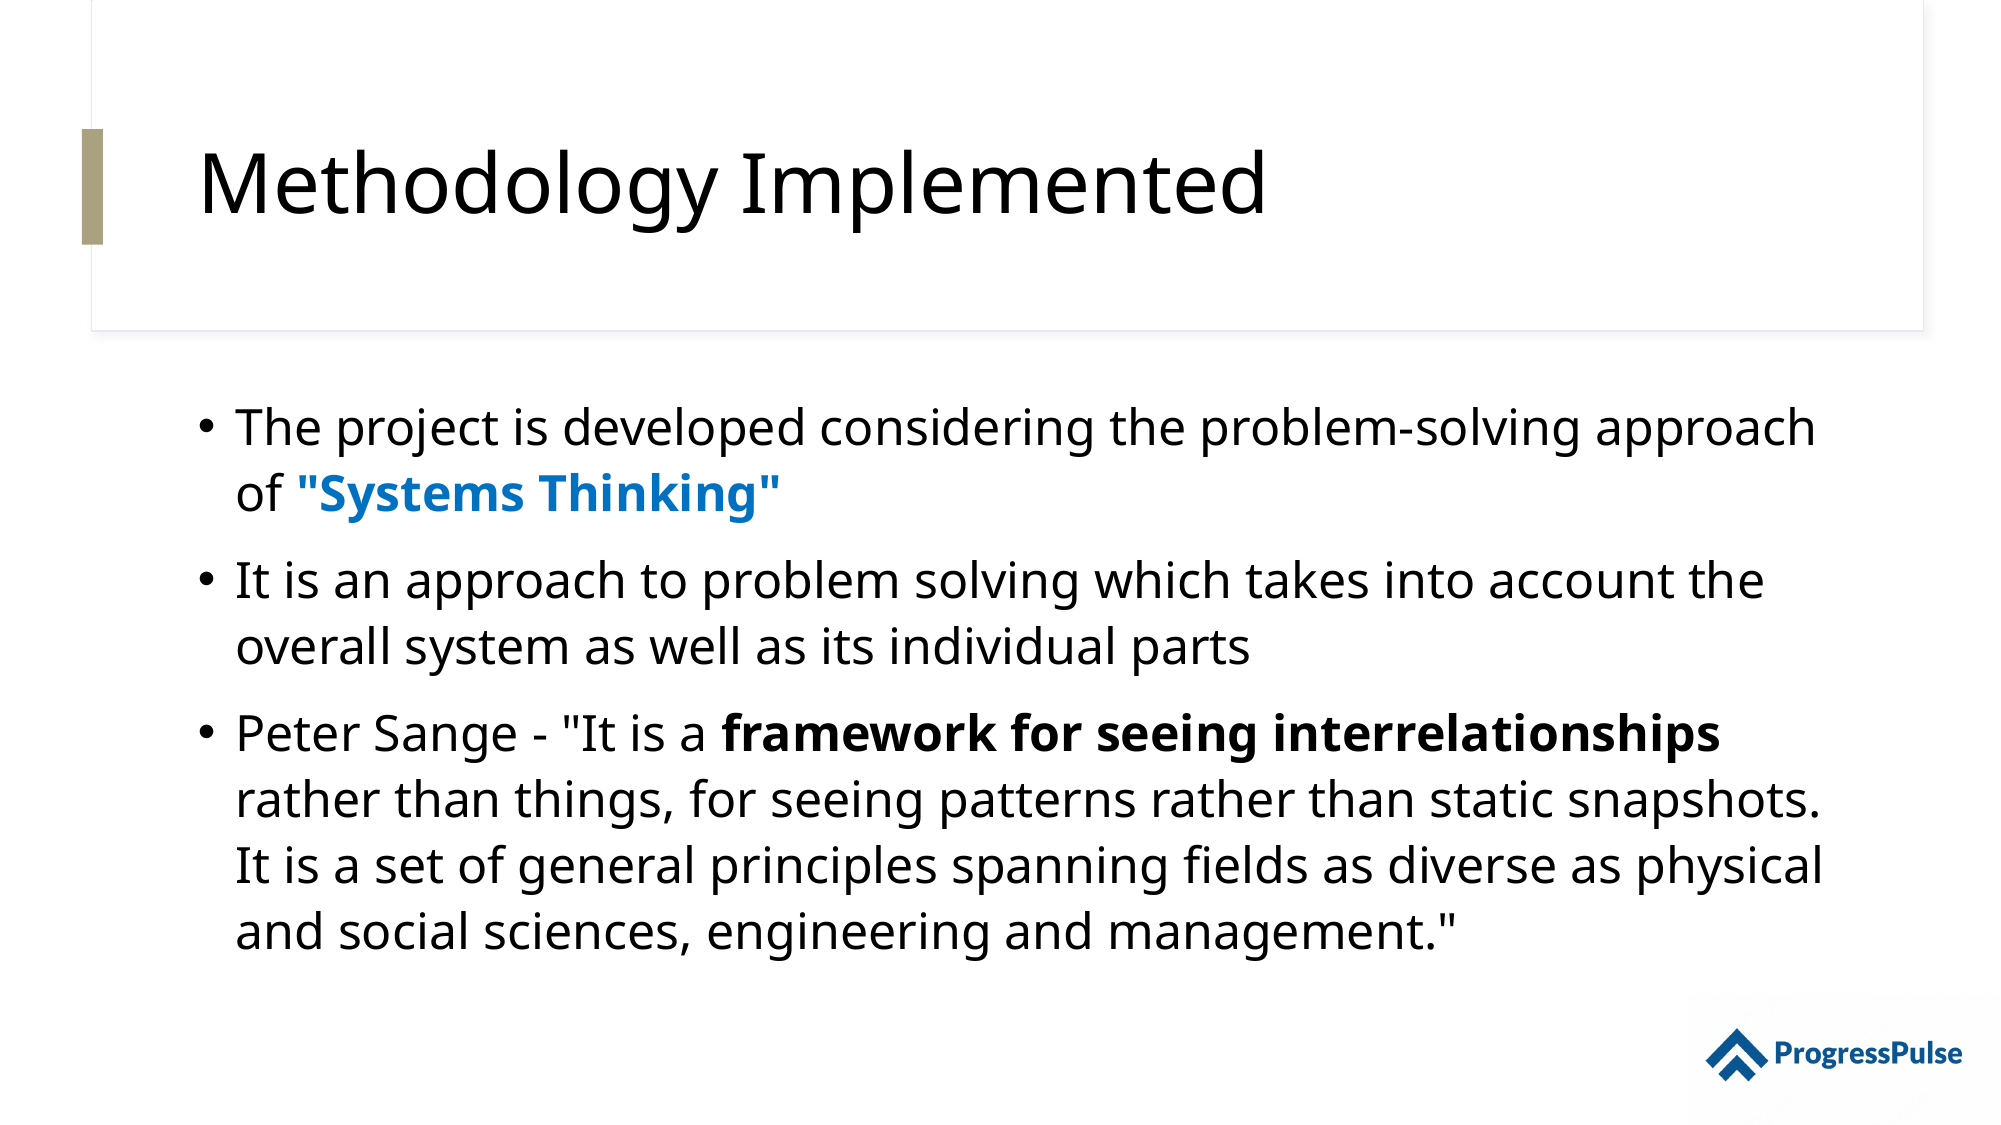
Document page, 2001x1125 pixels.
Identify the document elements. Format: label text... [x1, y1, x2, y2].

list The project is developed considering the problem-solving approach of "Systems Thinking" It is an approach to problem solving which takes into account the overall system as well as its individual parts Peter Sange - "It is a framework for seeing interrelationships rather than things, for seeing patterns rather than static snapshots. It is a set of general principles spanning fields as diverse as physical and social sciences, engineering and management." [183, 382, 1851, 1037]
picture [1686, 993, 2000, 1125]
title Methodology Implemented [183, 90, 1851, 284]
